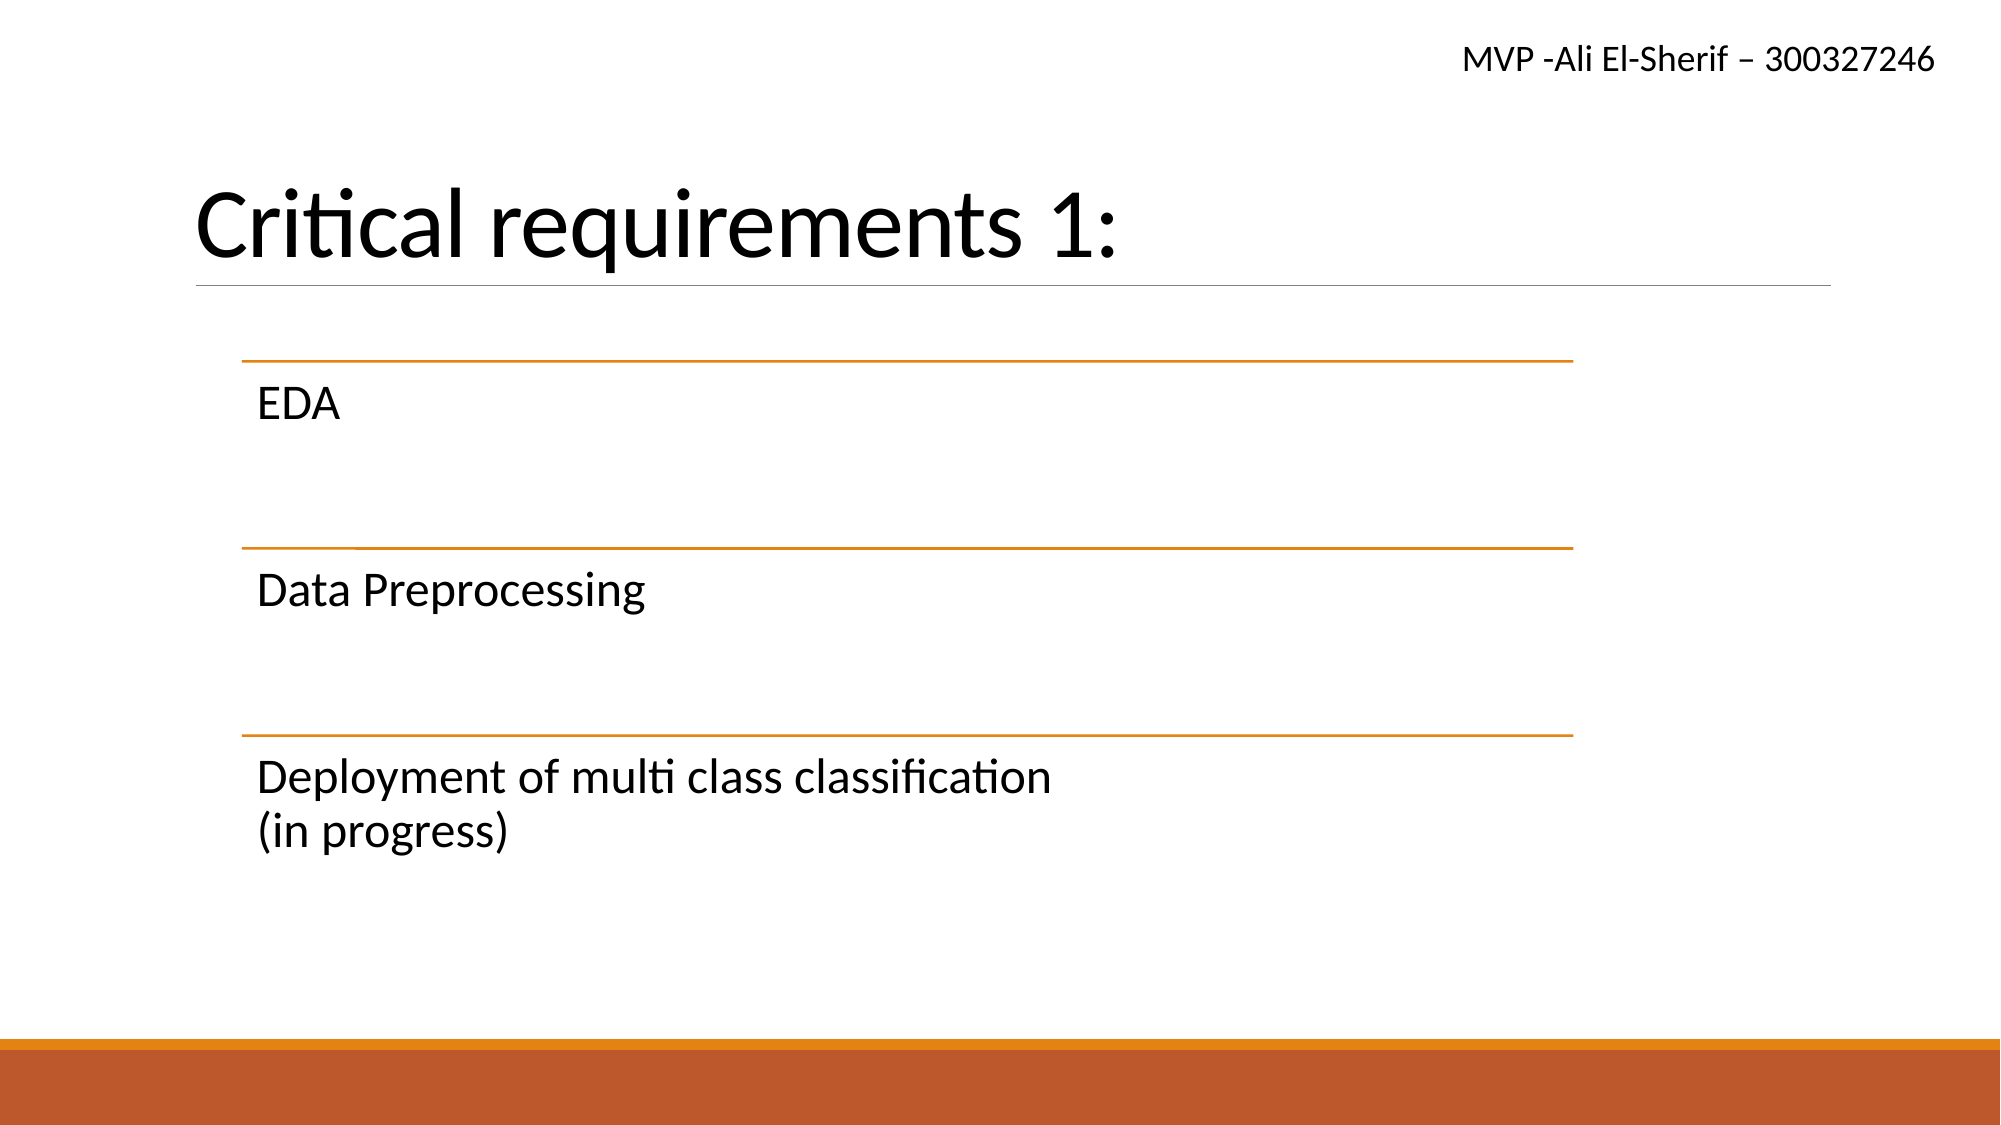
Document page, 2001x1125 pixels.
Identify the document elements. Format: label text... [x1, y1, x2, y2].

title Critical requirements 1: [180, 47, 1830, 285]
text_box MVP -Ali El-Sherif – 300327246 [1447, 26, 1960, 87]
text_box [241, 360, 1574, 924]
